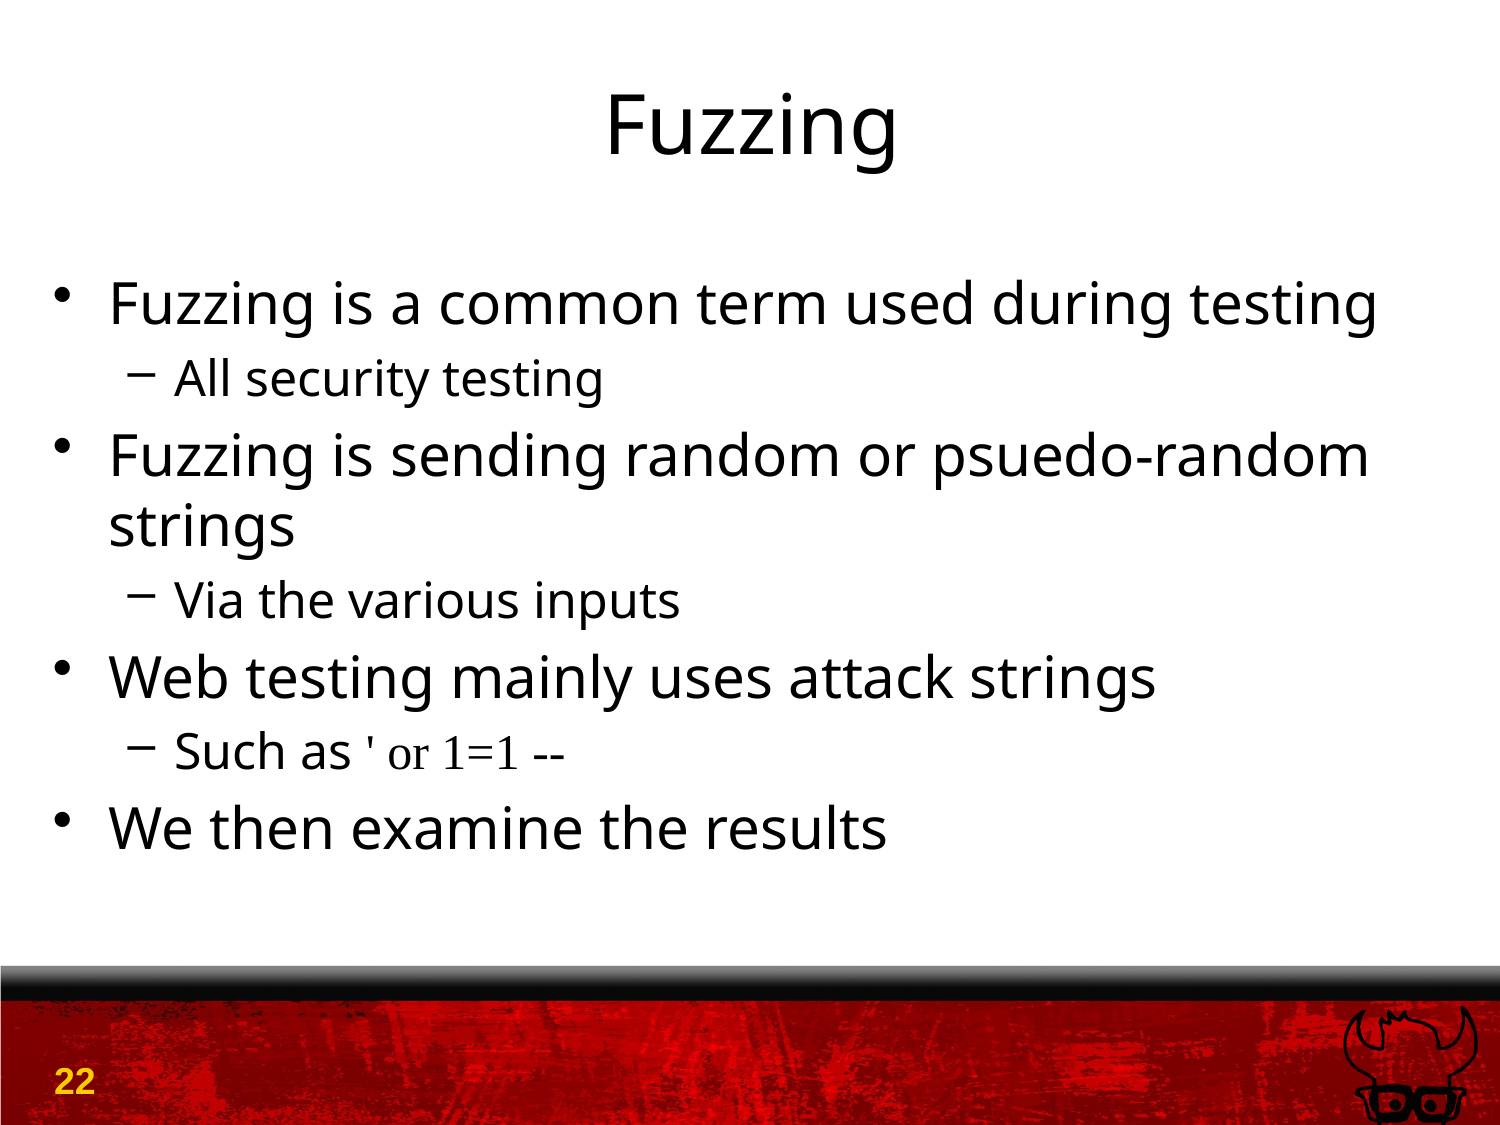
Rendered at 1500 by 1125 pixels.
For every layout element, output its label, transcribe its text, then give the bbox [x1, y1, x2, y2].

picture [0, 282, 1500, 1125]
title Fuzzing [35, 24, 1469, 219]
list Fuzzing is a common term used during testing All security testing Fuzzing is sending random or psuedo-random strings Via the various inputs Web testing mainly uses attack strings Such as ' or 1=1 -- We then examine the results [37, 258, 1463, 1035]
